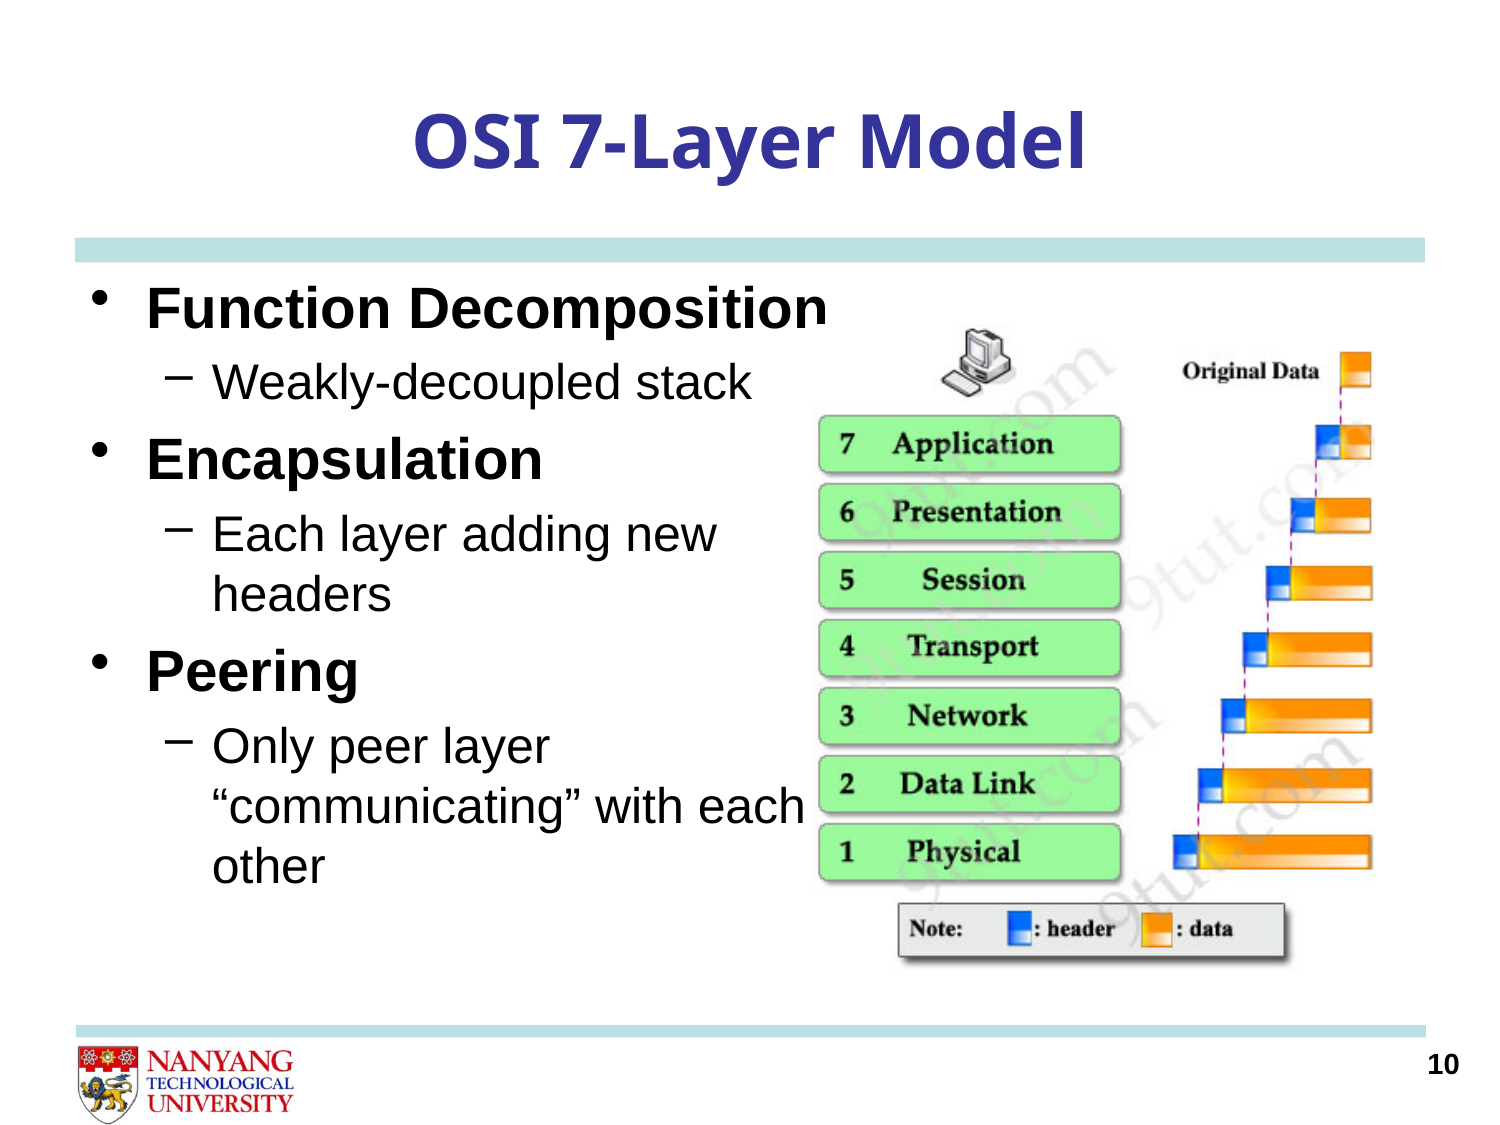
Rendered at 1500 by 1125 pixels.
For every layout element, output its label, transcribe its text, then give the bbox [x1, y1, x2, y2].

picture [75, 1045, 296, 1125]
list Function Decomposition Weakly-decoupled stack Encapsulation Each layer adding new headers Peering Only peer layer “communicating” with each other [74, 262, 888, 1026]
title OSI 7-Layer Model [74, 44, 1426, 233]
slide_number 10 [1374, 1037, 1476, 1101]
picture [812, 324, 1376, 971]
